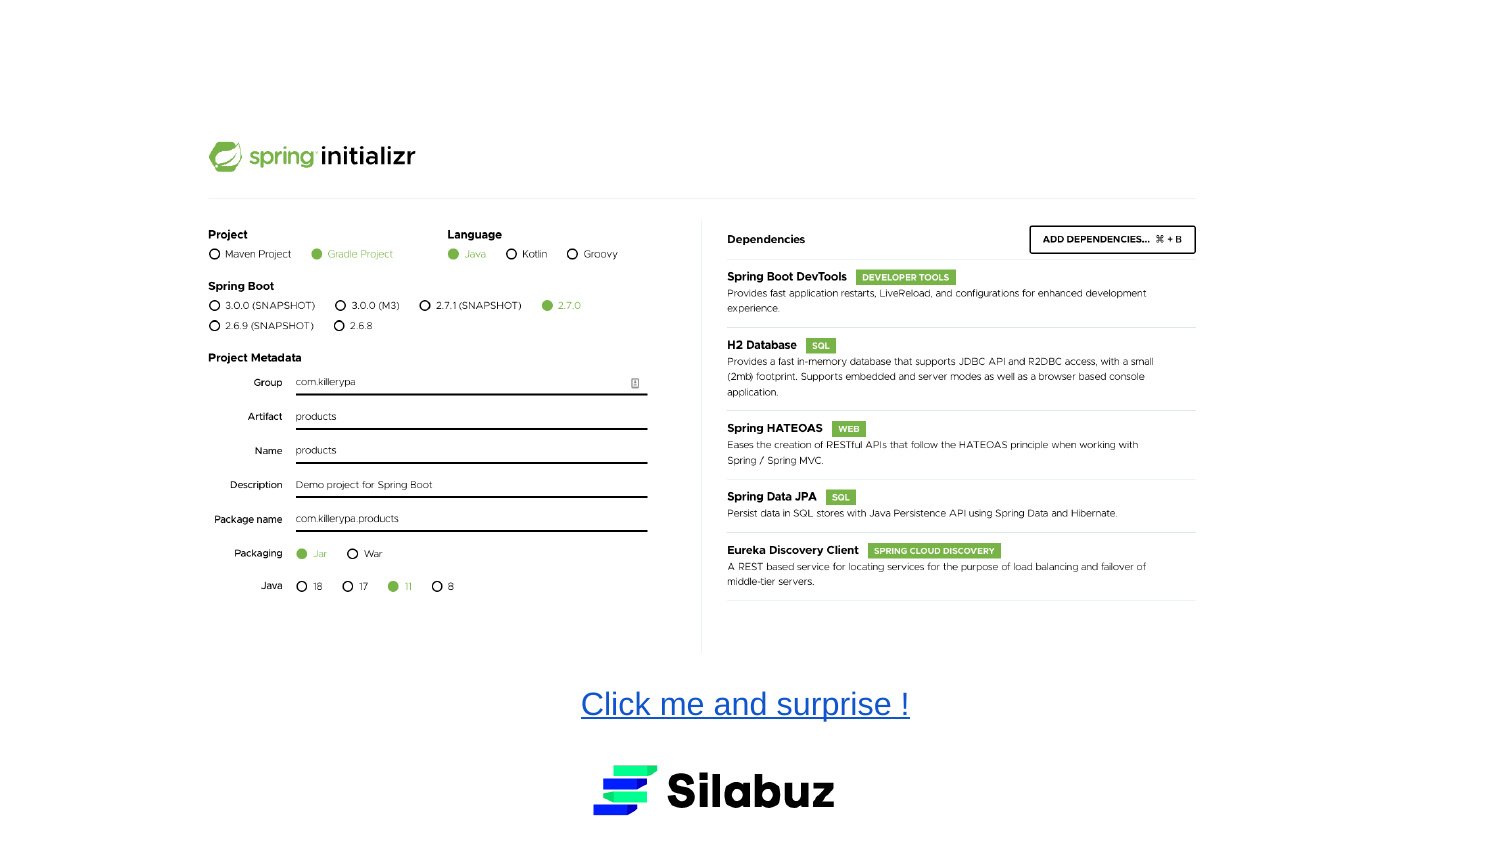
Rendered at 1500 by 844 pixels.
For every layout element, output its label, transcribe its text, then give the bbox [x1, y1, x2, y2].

text_box [67, 52, 866, 186]
picture [190, 123, 1216, 653]
picture [590, 745, 834, 836]
text_box Click me and surprise ! [102, 668, 1398, 765]
